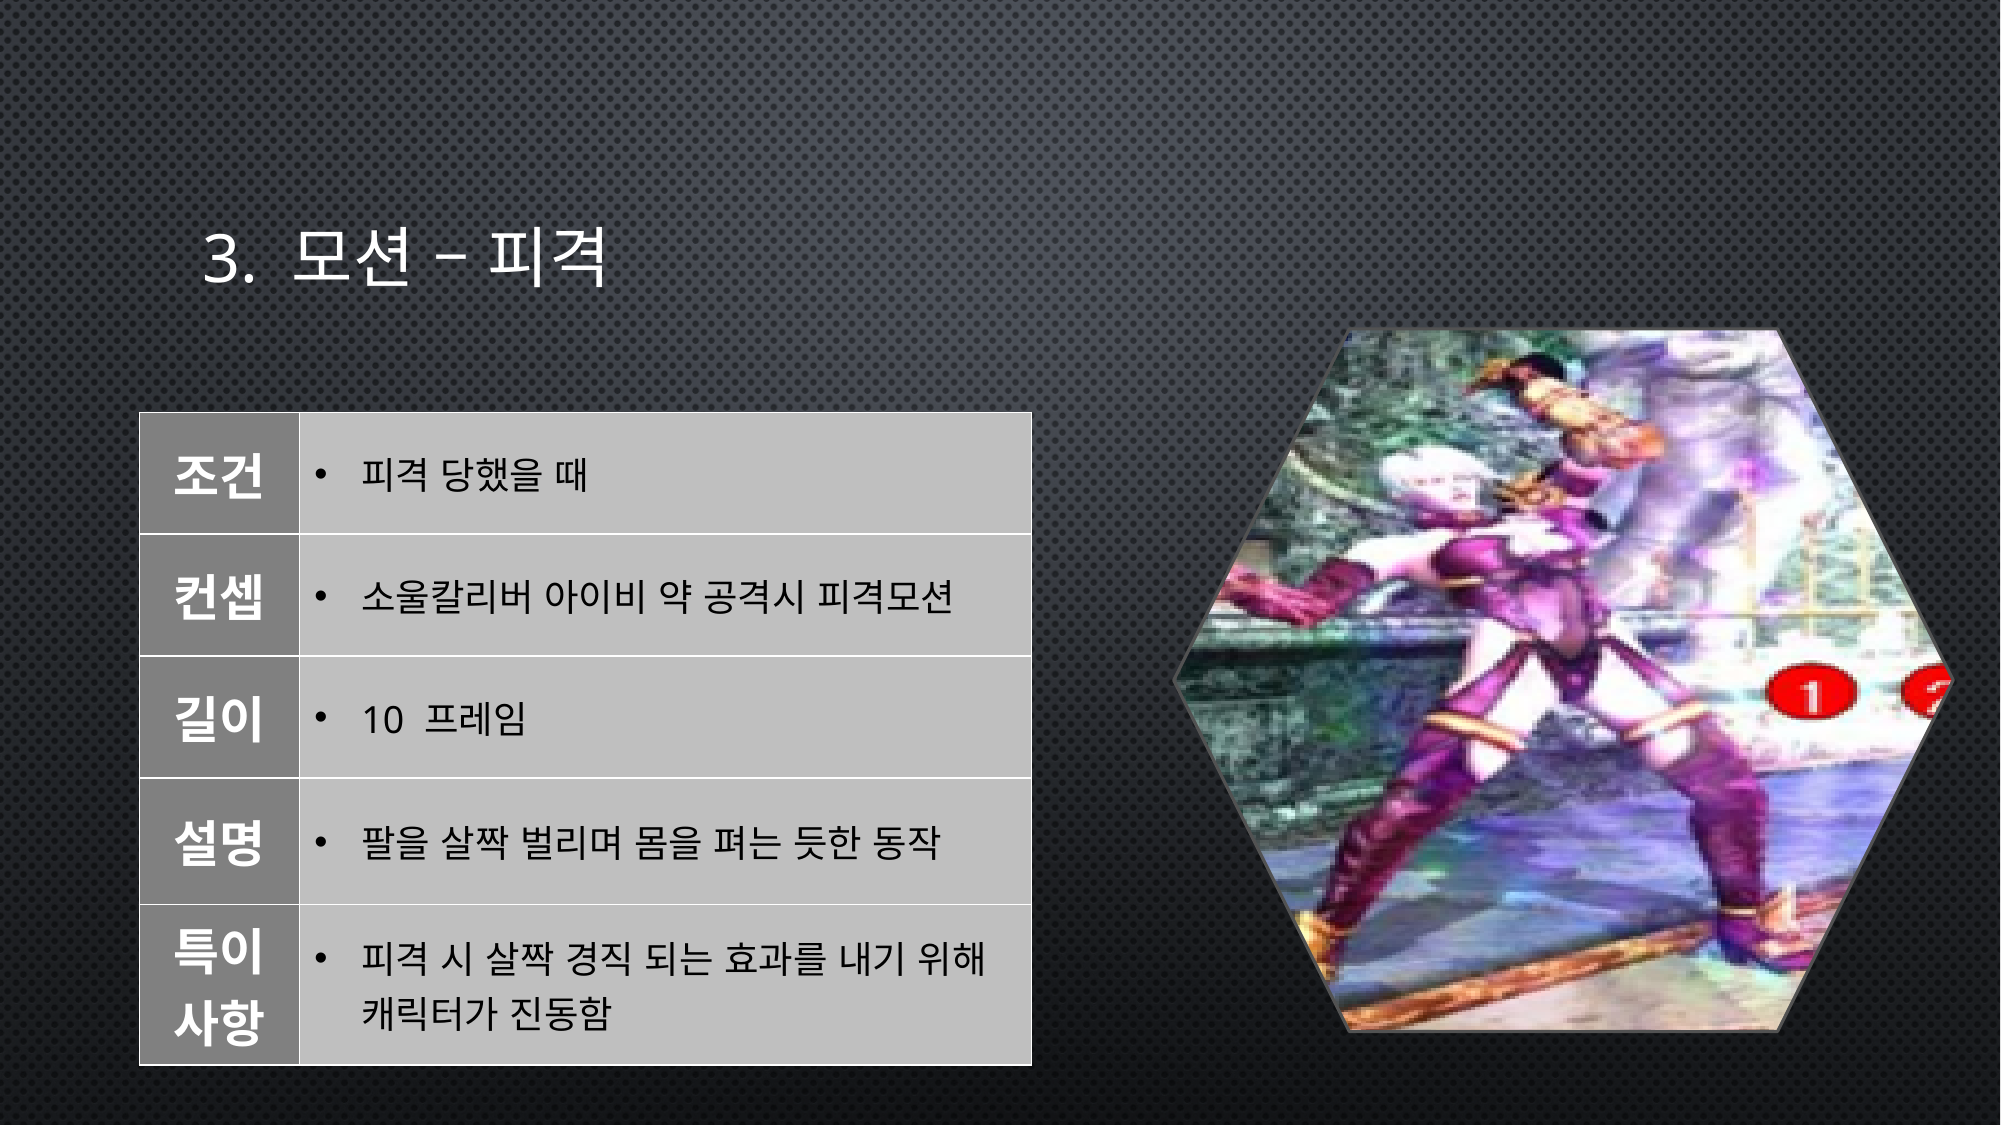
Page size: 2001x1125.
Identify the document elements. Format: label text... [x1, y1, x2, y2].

table_cell 설명 [140, 779, 299, 904]
table_cell 피격 시 살짝 경직 되는 효과를 내기 위해 캐릭터가 진동함 [300, 905, 1031, 1064]
table_cell 10 프레임 [300, 657, 1031, 777]
table_header 조건 [140, 413, 299, 533]
table_cell 특이사항 [140, 905, 299, 1064]
table_header 피격 당했을 때 [300, 413, 1031, 533]
title 3. 모션 – 피격 [187, 99, 1813, 413]
table_cell 컨셉 [140, 535, 299, 655]
table_cell 팔을 살짝 벌리며 몸을 펴는 듯한 동작 [300, 779, 1031, 904]
table_cell 길이 [140, 657, 299, 777]
text_box [1172, 327, 1955, 1034]
table_cell 소울칼리버 아이비 약 공격시 피격모션 [300, 535, 1031, 655]
